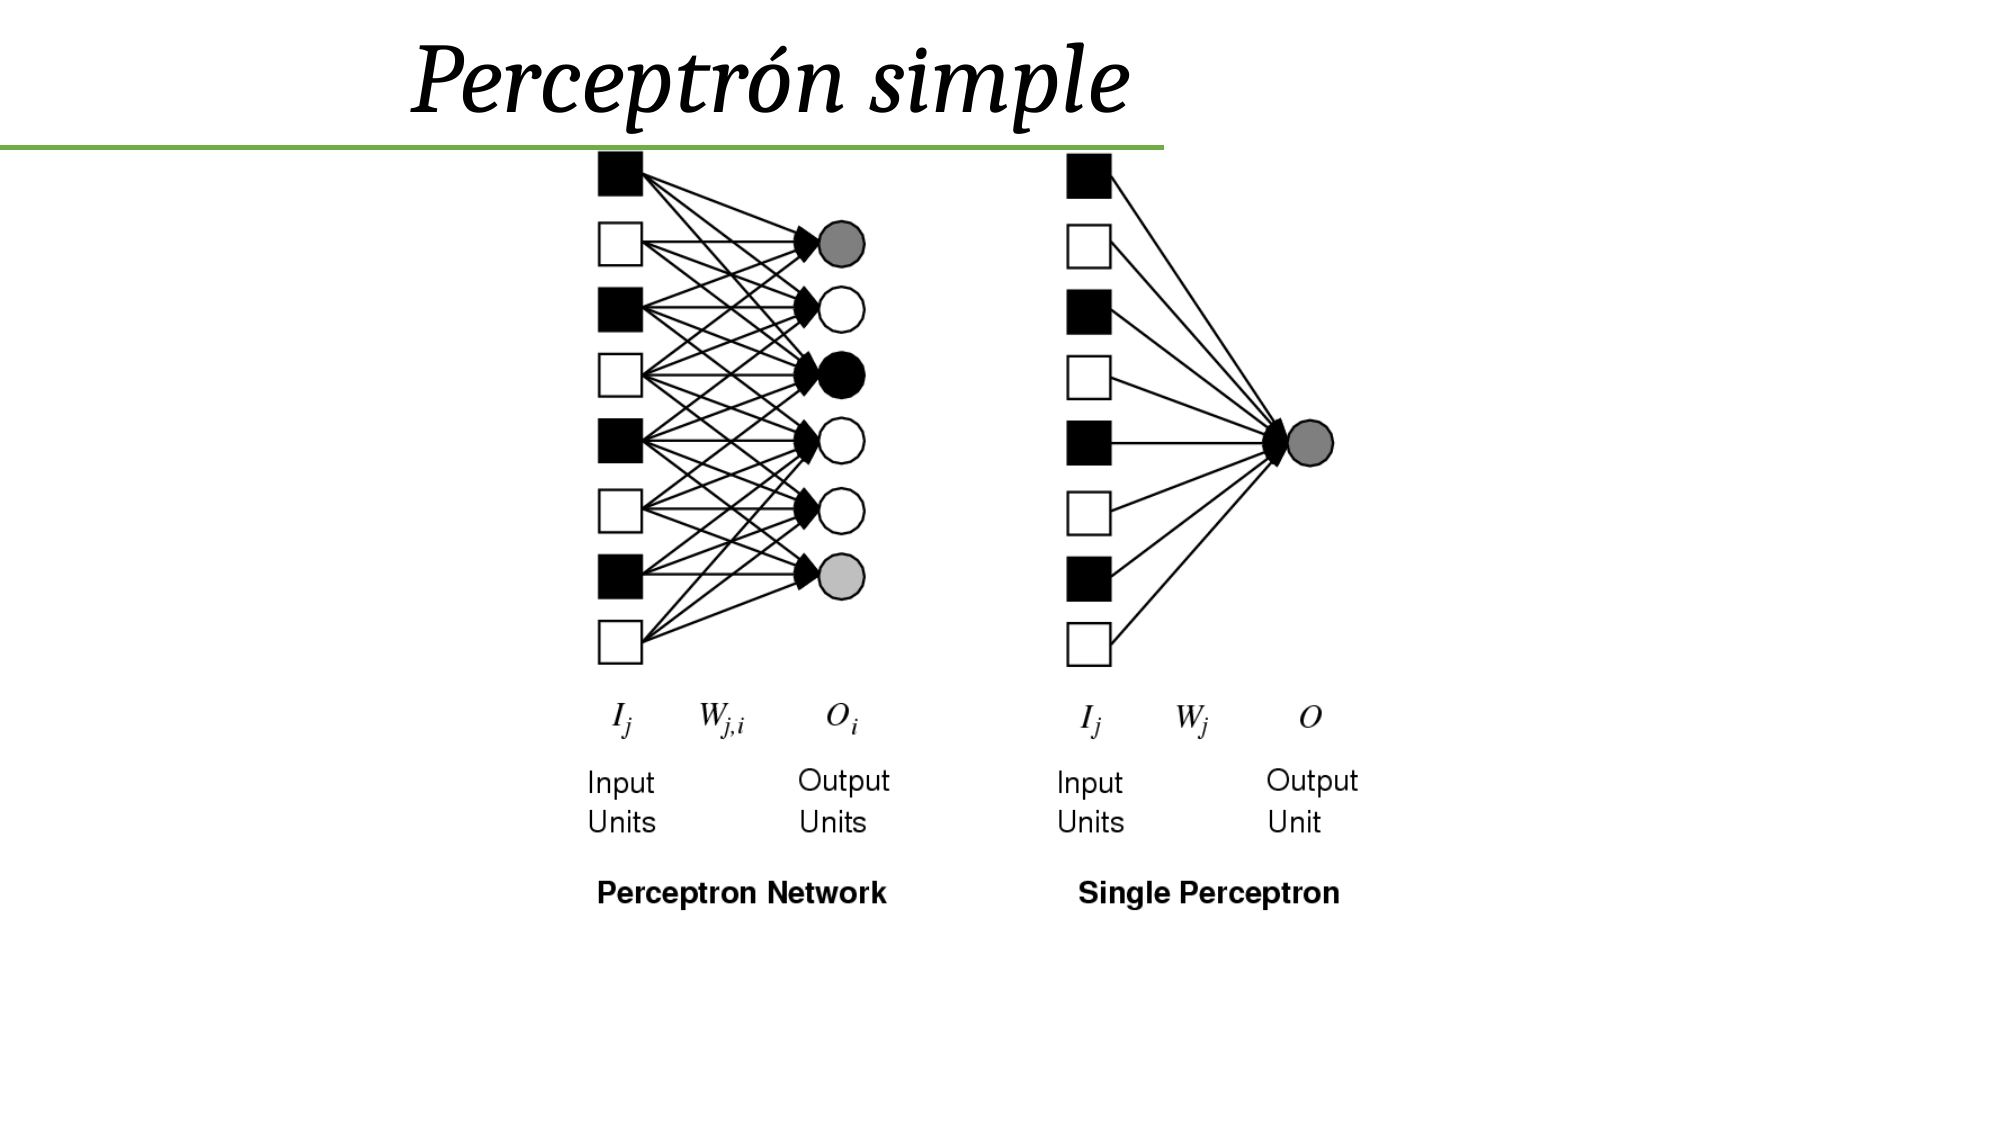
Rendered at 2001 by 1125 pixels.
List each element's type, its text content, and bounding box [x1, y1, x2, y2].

text_box Perceptrón simple [395, 18, 1304, 145]
picture [581, 128, 1360, 946]
